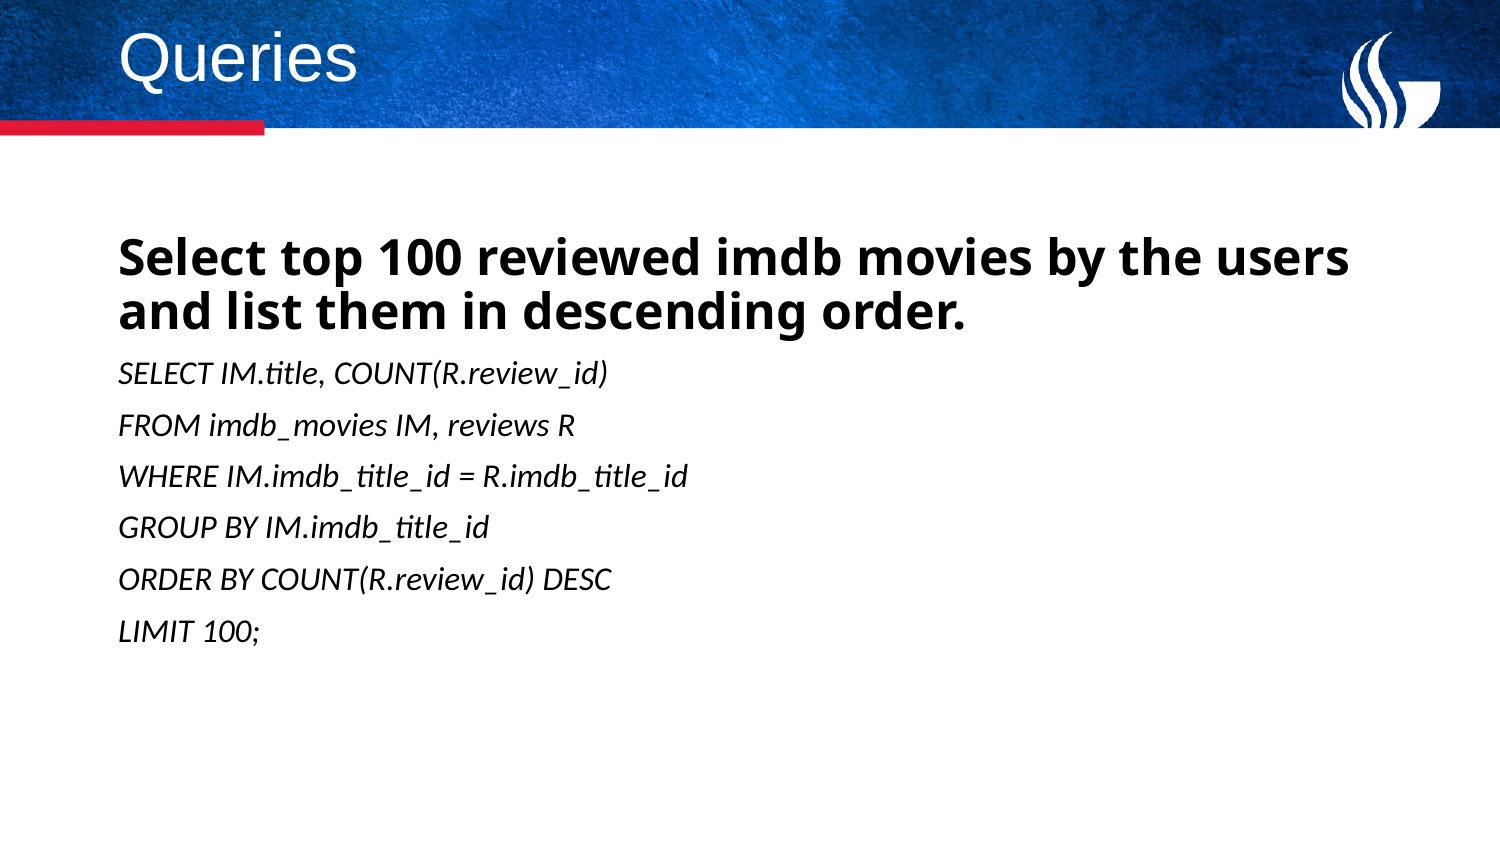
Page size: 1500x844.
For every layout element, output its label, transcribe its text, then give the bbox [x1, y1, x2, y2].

title Queries Rohtih [103, 14, 1397, 178]
list Select top 100 reviewed imdb movies by the users and list them in descending order. SELECT IM.title, COUNT(R.review_id) FROM imdb_movies IM, reviews R WHERE IM.imdb_title_id = R.imdb_title_id GROUP BY IM.imdb_title_id ORDER BY COUNT(R.review_id) DESC LIMIT 100; [103, 224, 1397, 760]
picture [0, 0, 1500, 844]
